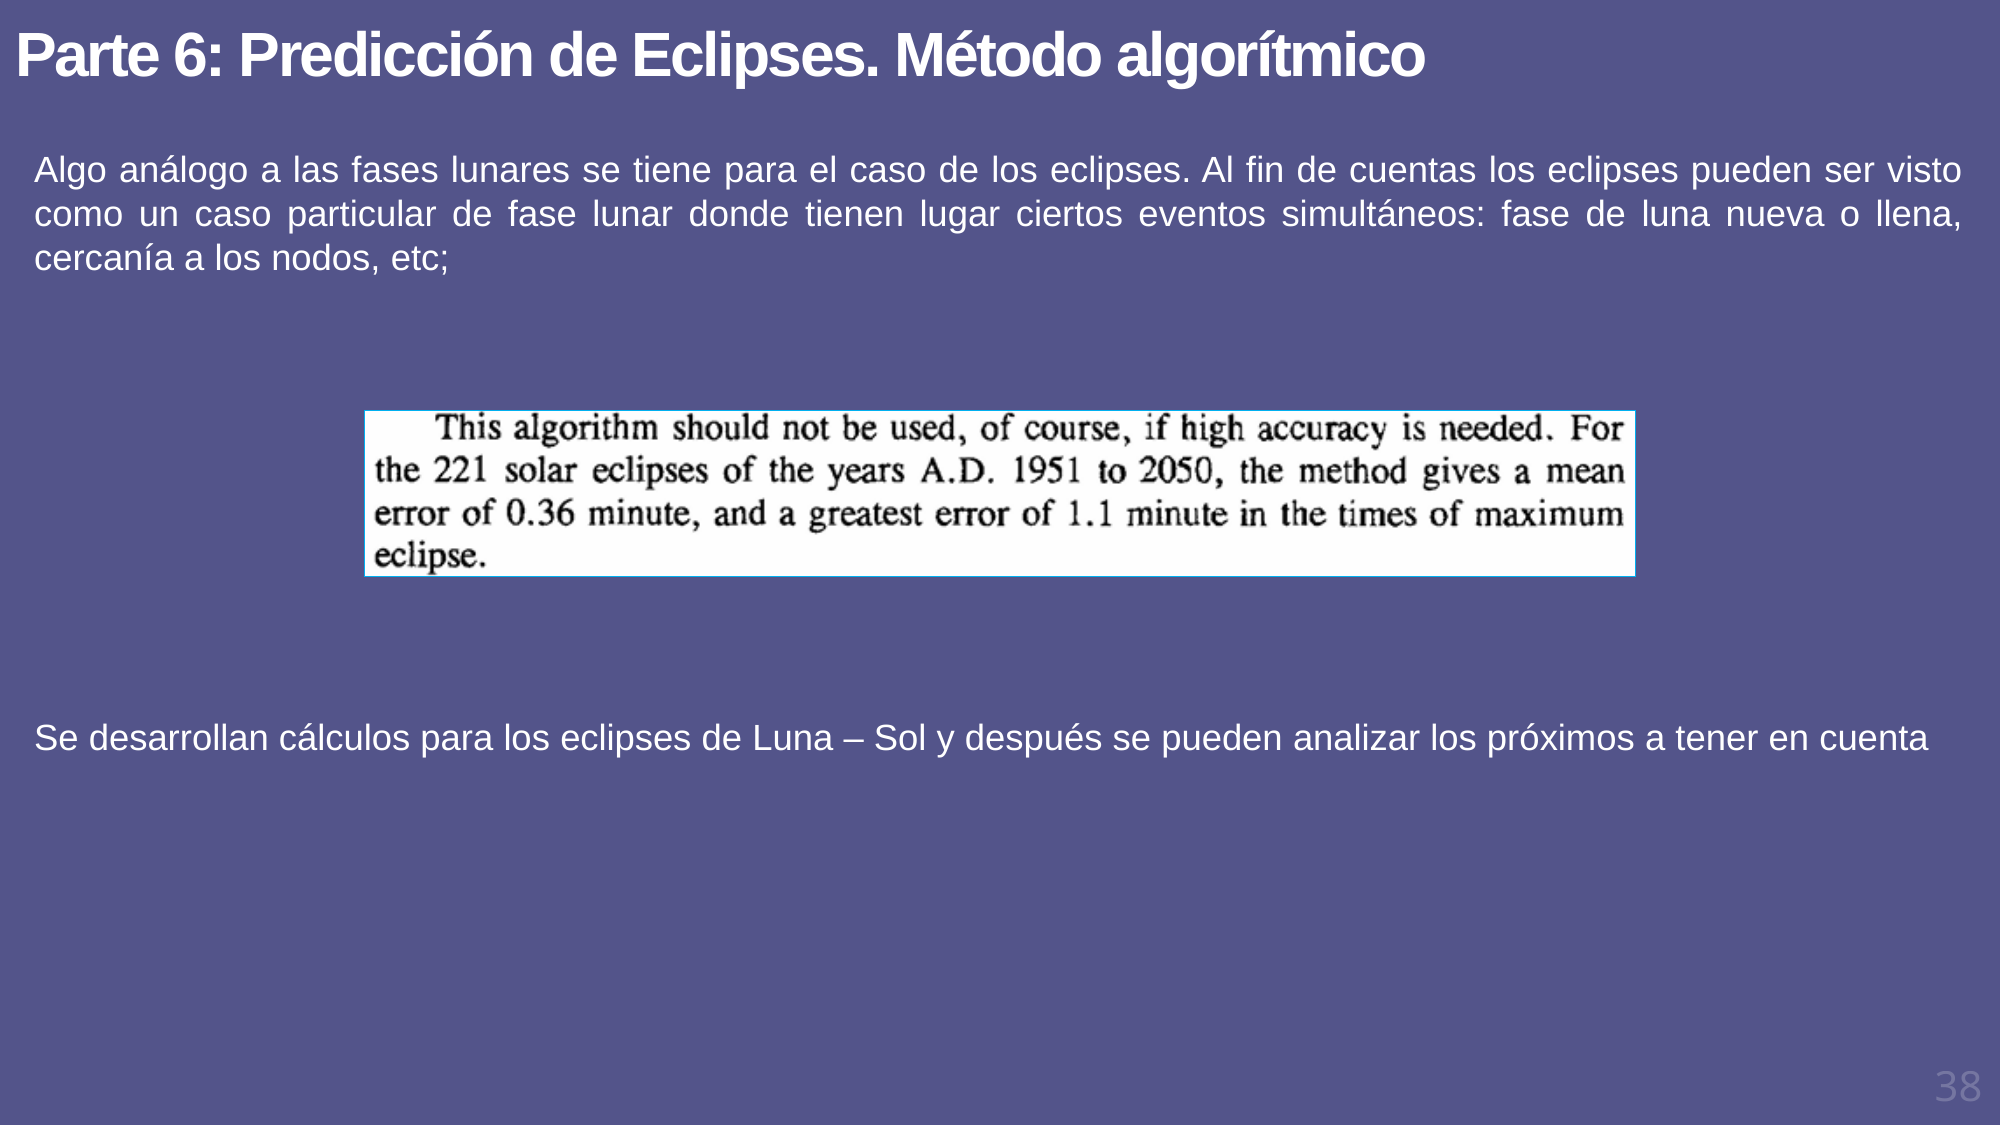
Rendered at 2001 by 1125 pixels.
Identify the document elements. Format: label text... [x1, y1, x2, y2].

slide_number 38 [1902, 1046, 1998, 1125]
title Parte 6: Predicción de Eclipses. Método algorítmico [0, 3, 2000, 96]
picture [366, 412, 1634, 575]
text_box Algo análogo a las fases lunares se tiene para el caso de los eclipses. Al fin de cuentas los eclipses pueden ser visto como un caso particular de fase lunar donde tienen lugar ciertos eventos simultáneos: fase de luna nueva o llena, cercanía a los nodos, etc; Se desarrollan cálculos para los eclipses de Luna – Sol y después se pueden analizar los próximos a tener en cuenta [19, 138, 1981, 766]
